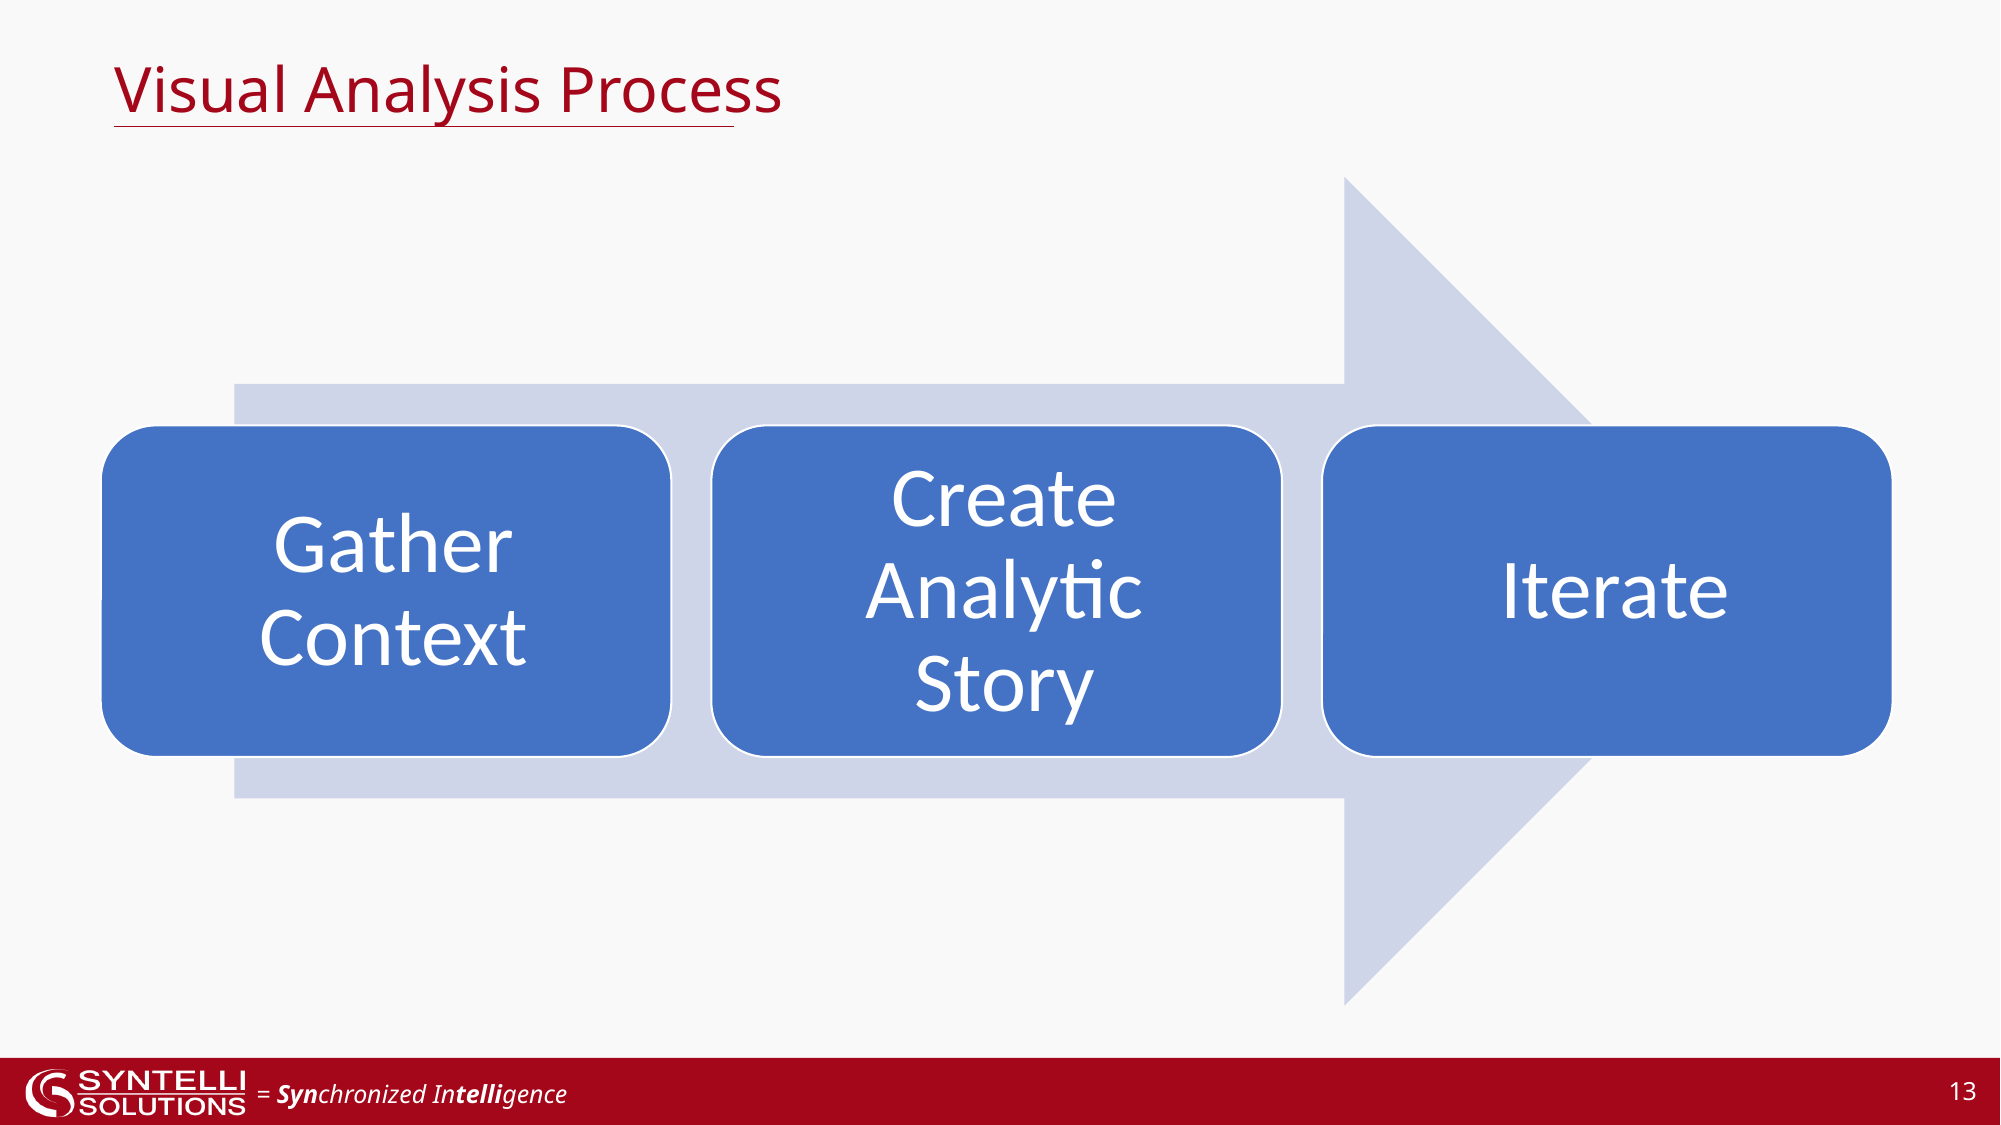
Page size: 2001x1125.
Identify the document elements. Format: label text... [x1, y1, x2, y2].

slide_number 13 [1829, 1062, 1993, 1122]
picture [25, 1065, 248, 1119]
list Visual Analysis Process [99, 51, 1825, 127]
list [99, 176, 1894, 1006]
